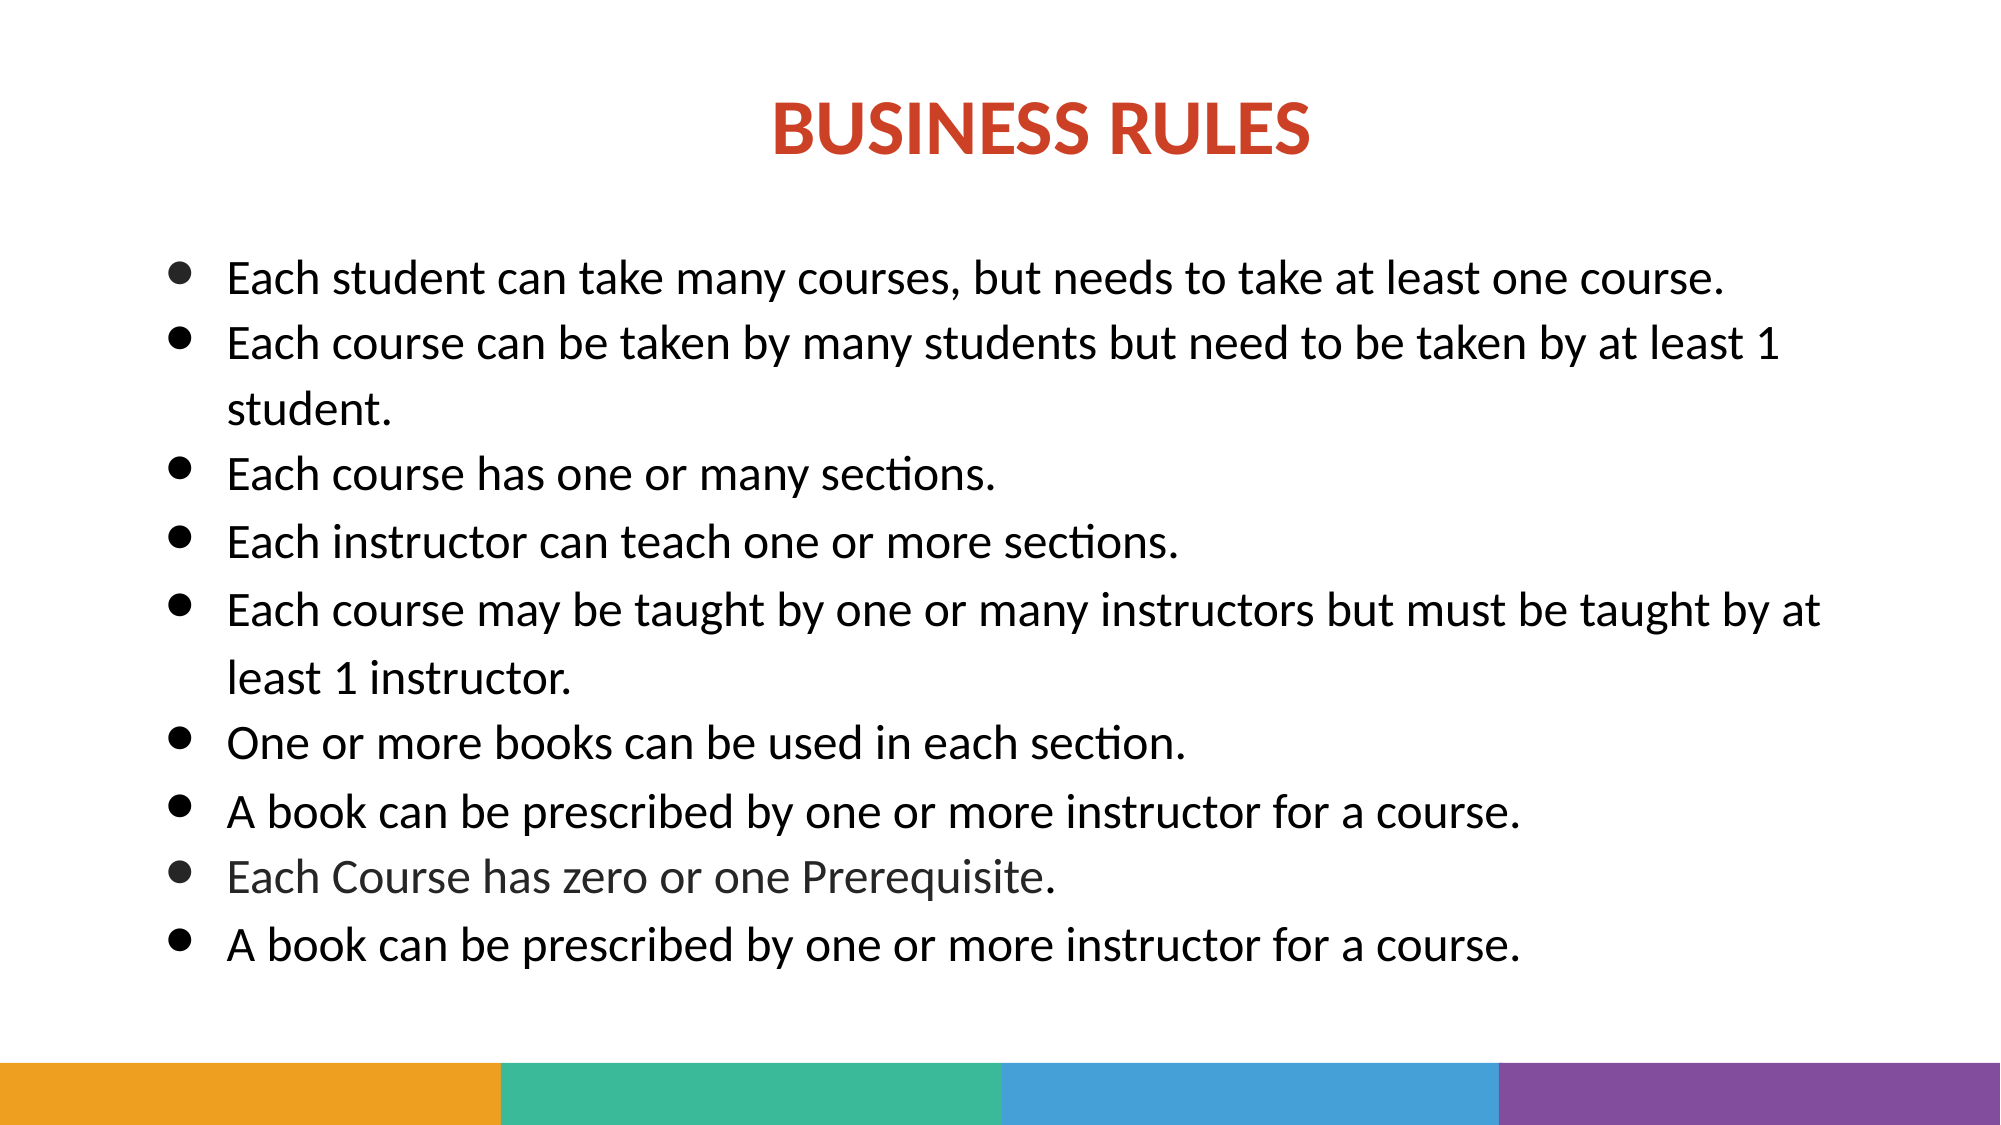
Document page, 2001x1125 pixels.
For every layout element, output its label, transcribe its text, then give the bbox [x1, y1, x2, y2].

list Each student can take many courses, but needs to take at least one course. Each course can be taken by many students but need to be taken by at least 1 student. Each course has one or many sections. Each instructor can teach one or more sections. Each course may be taught by one or many instructors but must be taught by at least 1 instructor. One or more books can be used in each section. A book can be prescribed by one or more instructor for a course. Each Course has zero or one Prerequisite. A book can be prescribed by one or more instructor for a course. [137, 172, 1882, 984]
title BUSINESS RULES [137, 42, 1965, 216]
